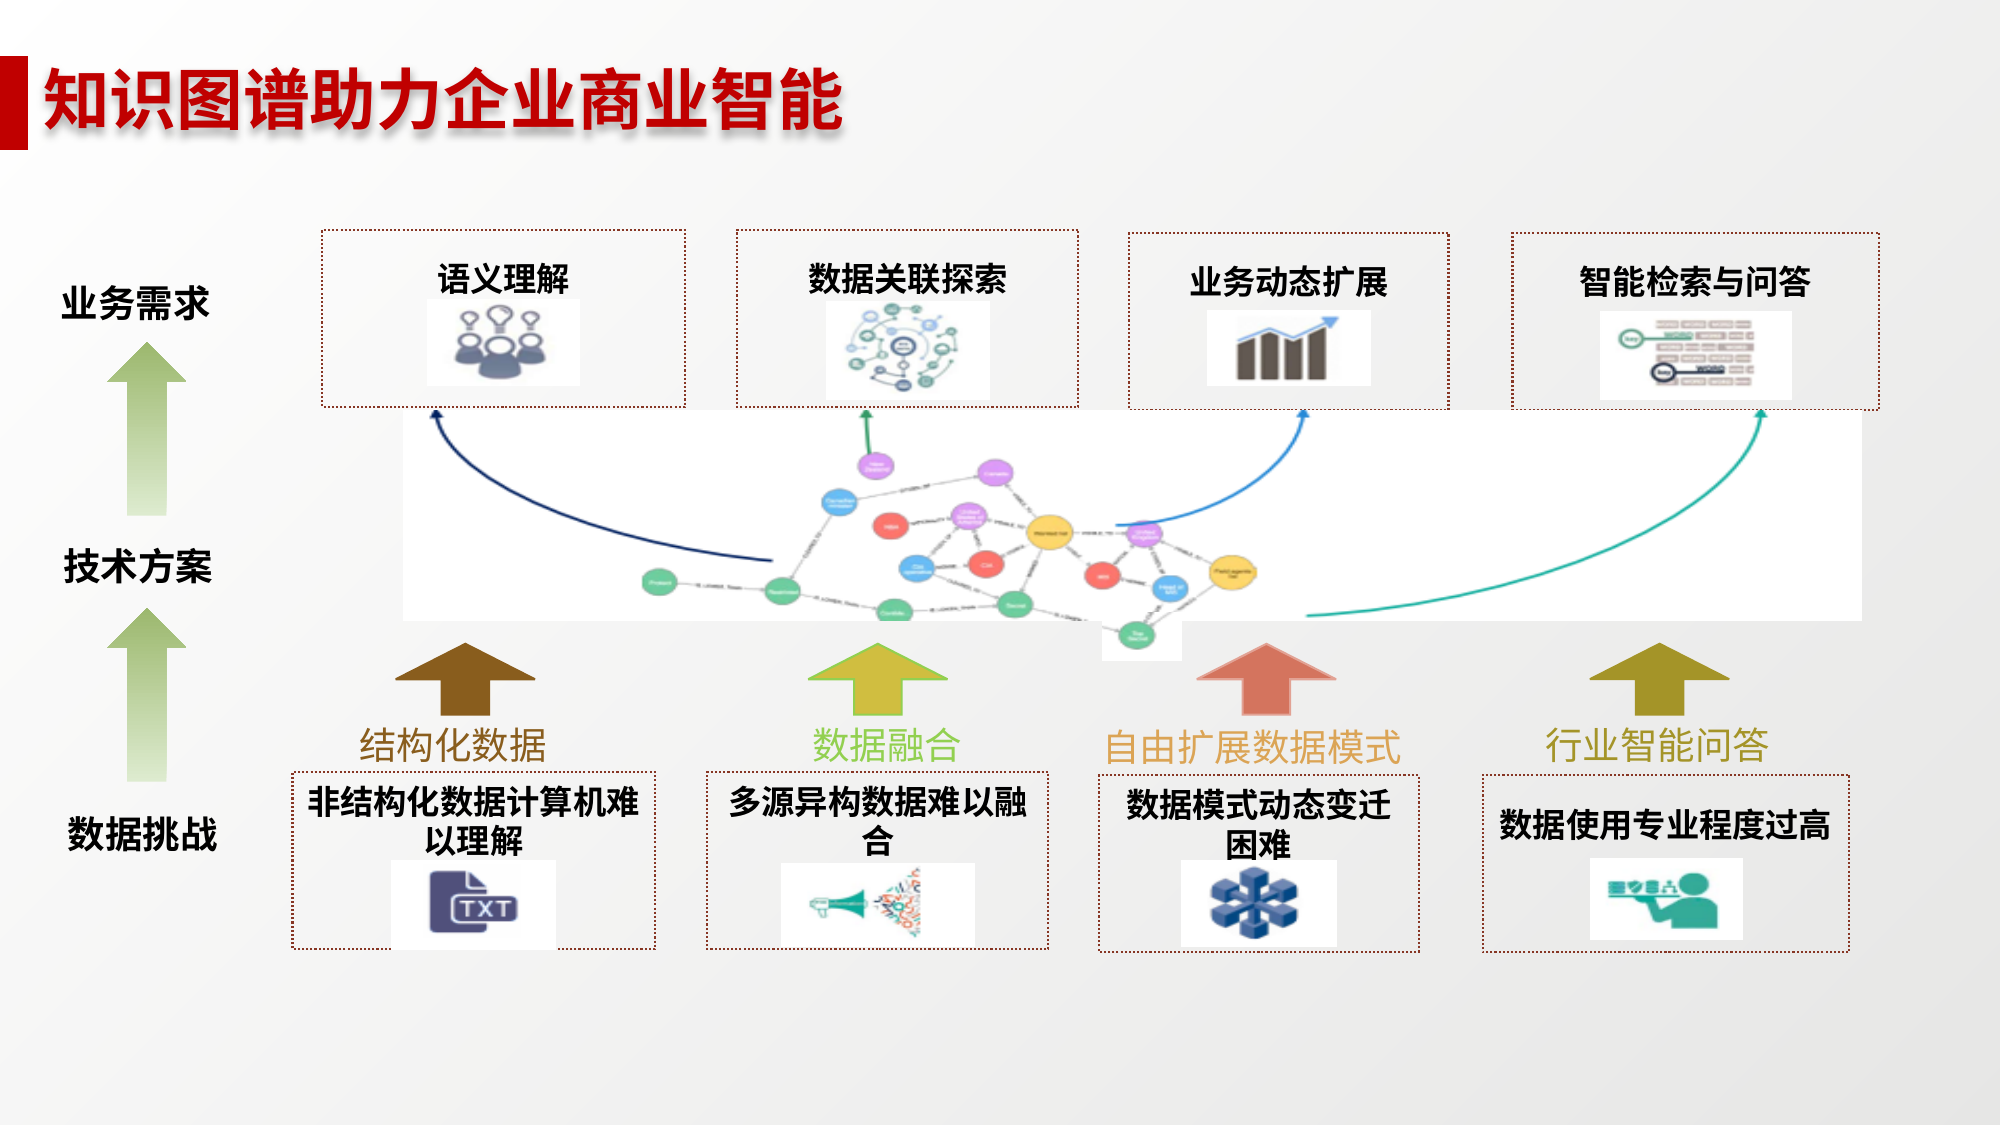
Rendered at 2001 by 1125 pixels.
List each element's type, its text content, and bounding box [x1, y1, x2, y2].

text_box [1196, 642, 1337, 716]
text_box [807, 642, 948, 714]
text_box 技术方案 [48, 535, 318, 596]
picture [391, 860, 556, 950]
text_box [292, 772, 1850, 953]
picture [1589, 858, 1743, 940]
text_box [322, 229, 1880, 411]
picture [1600, 311, 1792, 400]
picture [780, 863, 975, 947]
picture [826, 301, 990, 400]
picture [1207, 310, 1371, 386]
text_box 行业智能问答 [1530, 714, 1824, 772]
text_box [1589, 642, 1730, 714]
text_box [104, 340, 189, 517]
title 知识图谱助力企业商业智能 [28, 56, 1829, 150]
text_box [395, 642, 536, 714]
text_box [104, 606, 189, 783]
text_box 数据融合 [754, 714, 1048, 772]
text_box 结构化数据 [344, 714, 638, 772]
picture [1181, 860, 1337, 947]
picture [403, 409, 1862, 661]
text_box 业务需求 [45, 273, 316, 333]
text_box 自由扩展数据模式 [1087, 716, 1481, 772]
text_box 数据挑战 [52, 803, 292, 864]
